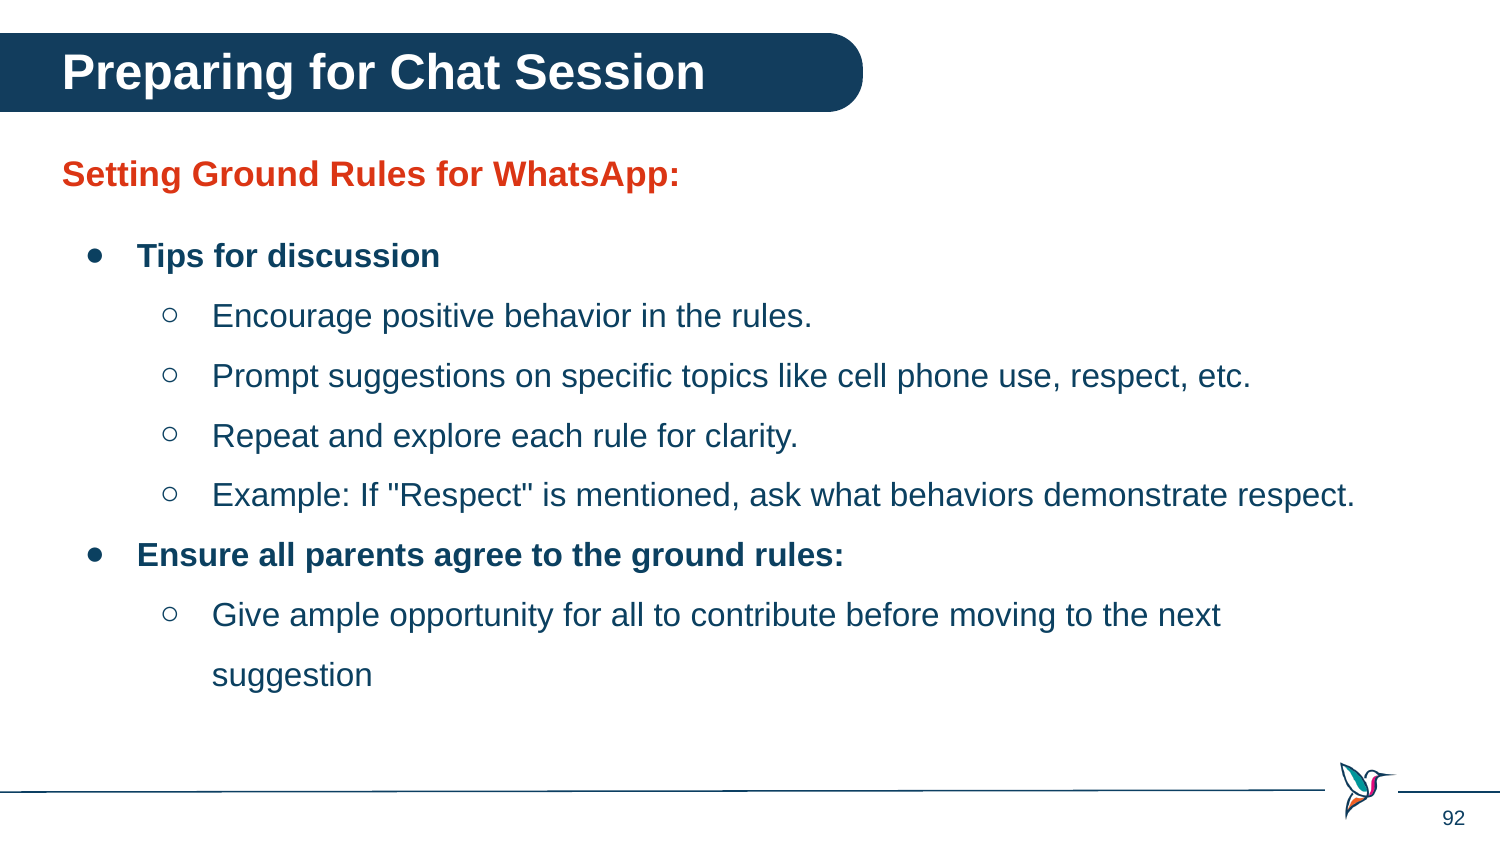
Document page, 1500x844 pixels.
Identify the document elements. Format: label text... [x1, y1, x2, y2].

text_box [0, 33, 844, 112]
picture [1338, 759, 1398, 823]
text_box Preparing for Chat Session [46, 32, 1135, 108]
text_box Setting Ground Rules for WhatsApp: Tips for discussion Encourage positive behavior in the rules. Prompt suggestions on specific topics like cell phone use, respect, etc. Repeat and explore each rule for clarity. Example: If "Respect" is mentioned, ask what behaviors demonstrate respect. Ensure all parents agree to the ground rules: Give ample opportunity for all to contribute before moving to the next suggestion [46, 143, 1408, 701]
